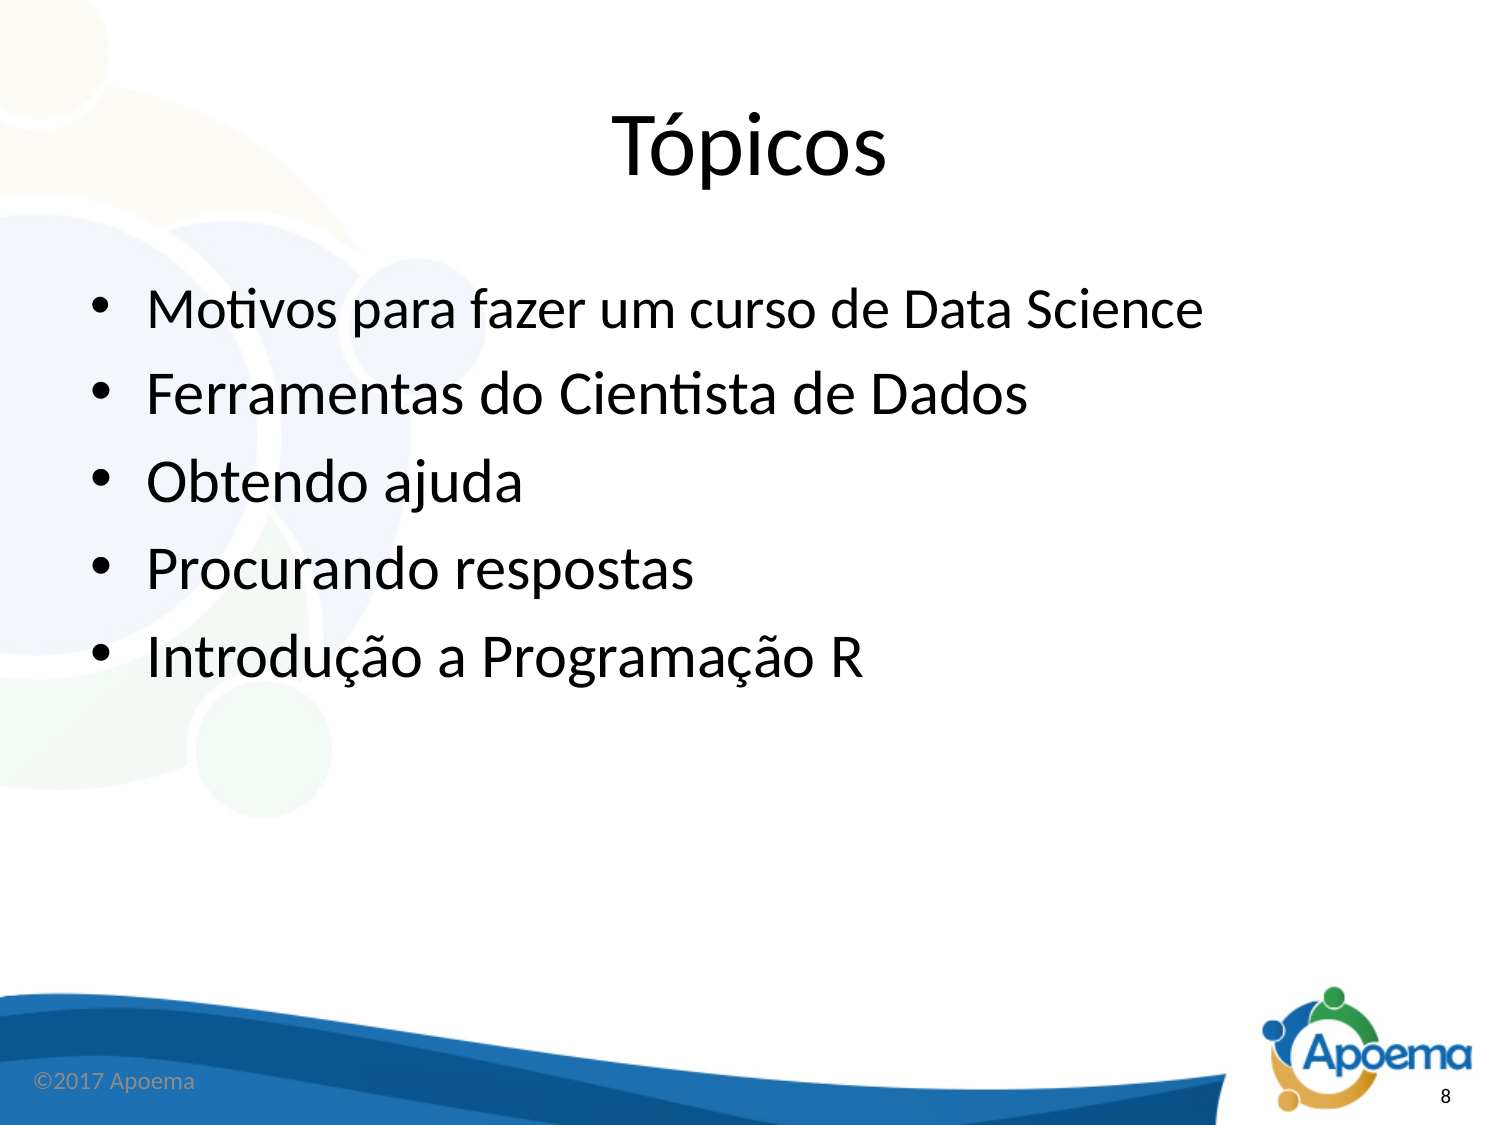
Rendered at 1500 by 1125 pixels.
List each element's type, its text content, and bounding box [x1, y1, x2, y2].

slide_number ©2017 Apoema [17, 1050, 368, 1110]
list Motivos para fazer um curso de Data Science Ferramentas do Cientista de Dados Obtendo ajuda Procurando respostas Introdução a Programação R [75, 262, 1425, 1005]
title Tópicos [75, 45, 1425, 233]
slide_number 8 [1116, 1065, 1467, 1125]
picture [0, 0, 1500, 1125]
